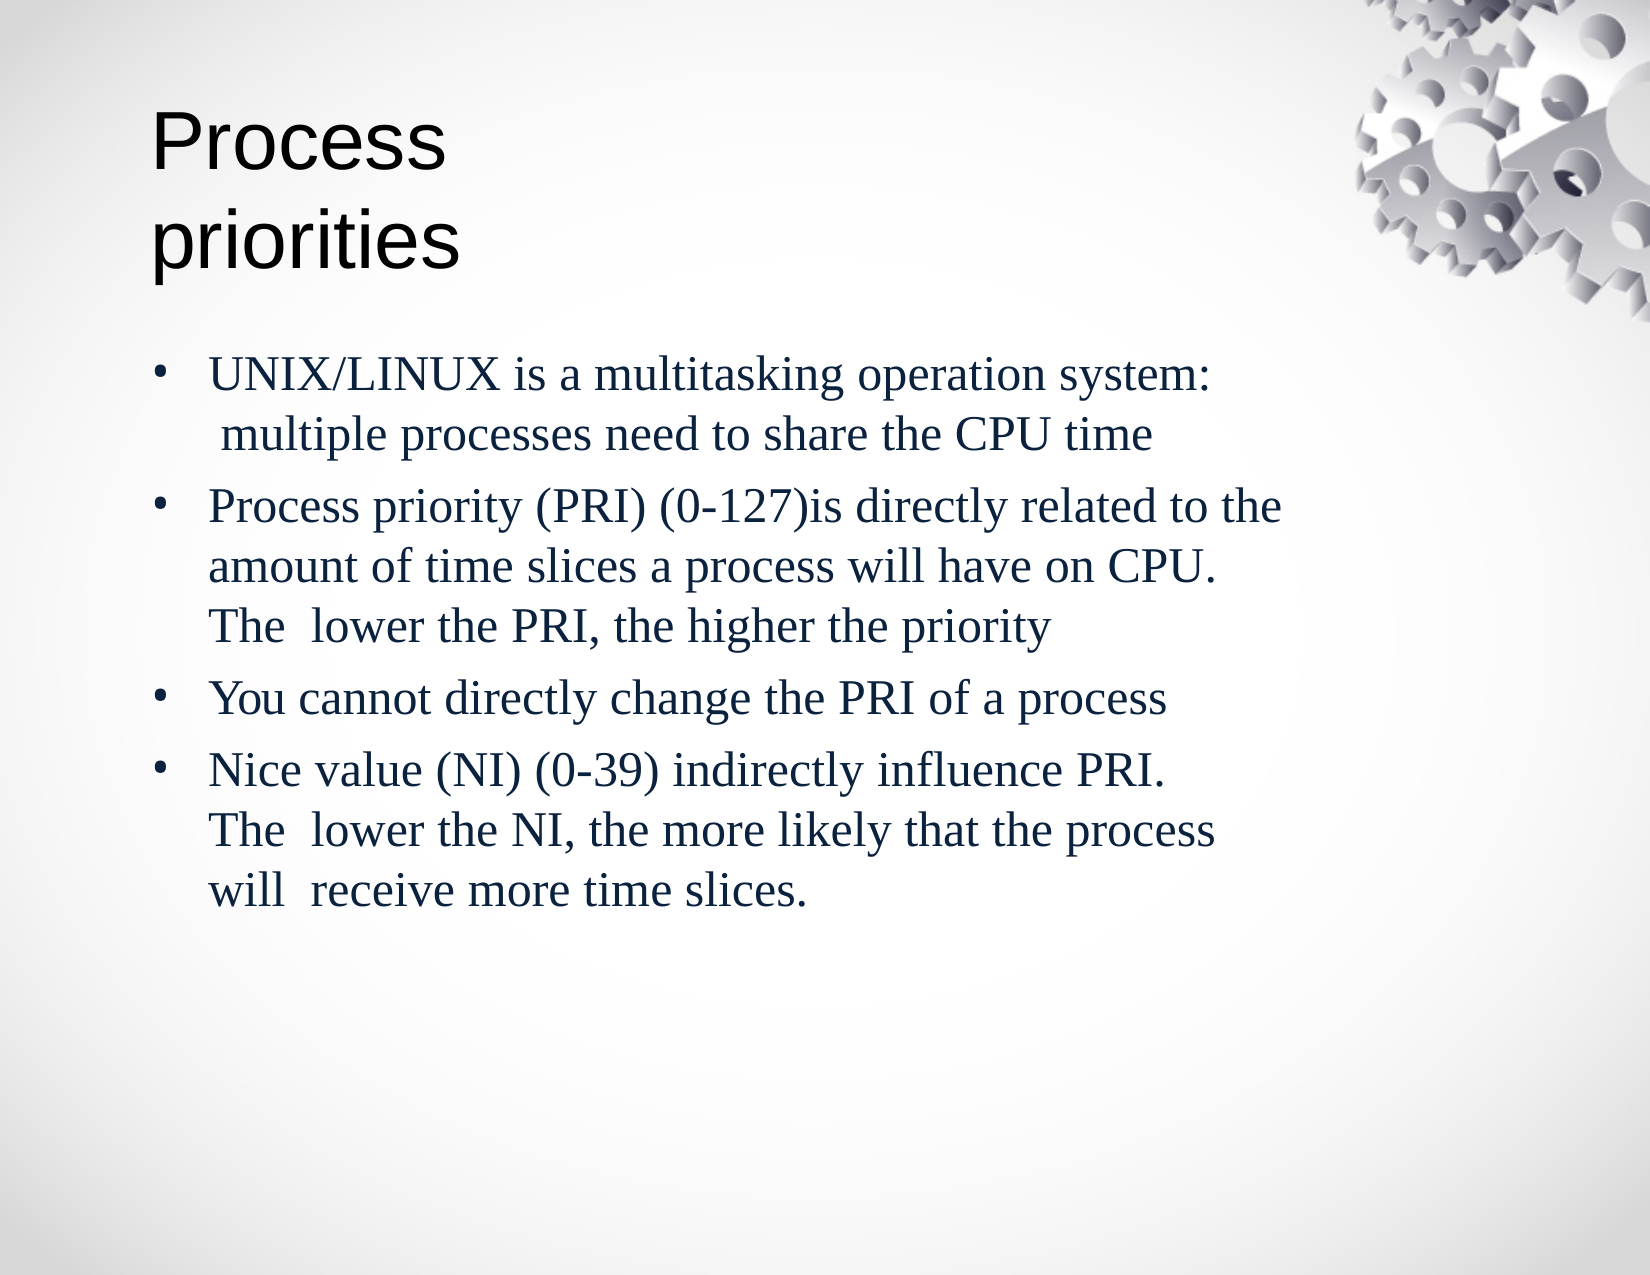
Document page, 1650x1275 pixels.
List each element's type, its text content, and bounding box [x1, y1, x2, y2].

picture [0, 0, 1650, 1275]
title Process priorities [147, 77, 671, 293]
text_box UNIX/LINUX is a multitasking operation system: multiple processes need to share the CPU time Process priority (PRI) (0-127)is directly related to the amount of time slices a process will have on CPU. The lower the PRI, the higher the priority You cannot directly change the PRI of a process Nice value (NI) (0-39) indirectly influence PRI. The lower the NI, the more likely that the process will receive more time slices. [149, 338, 1307, 917]
